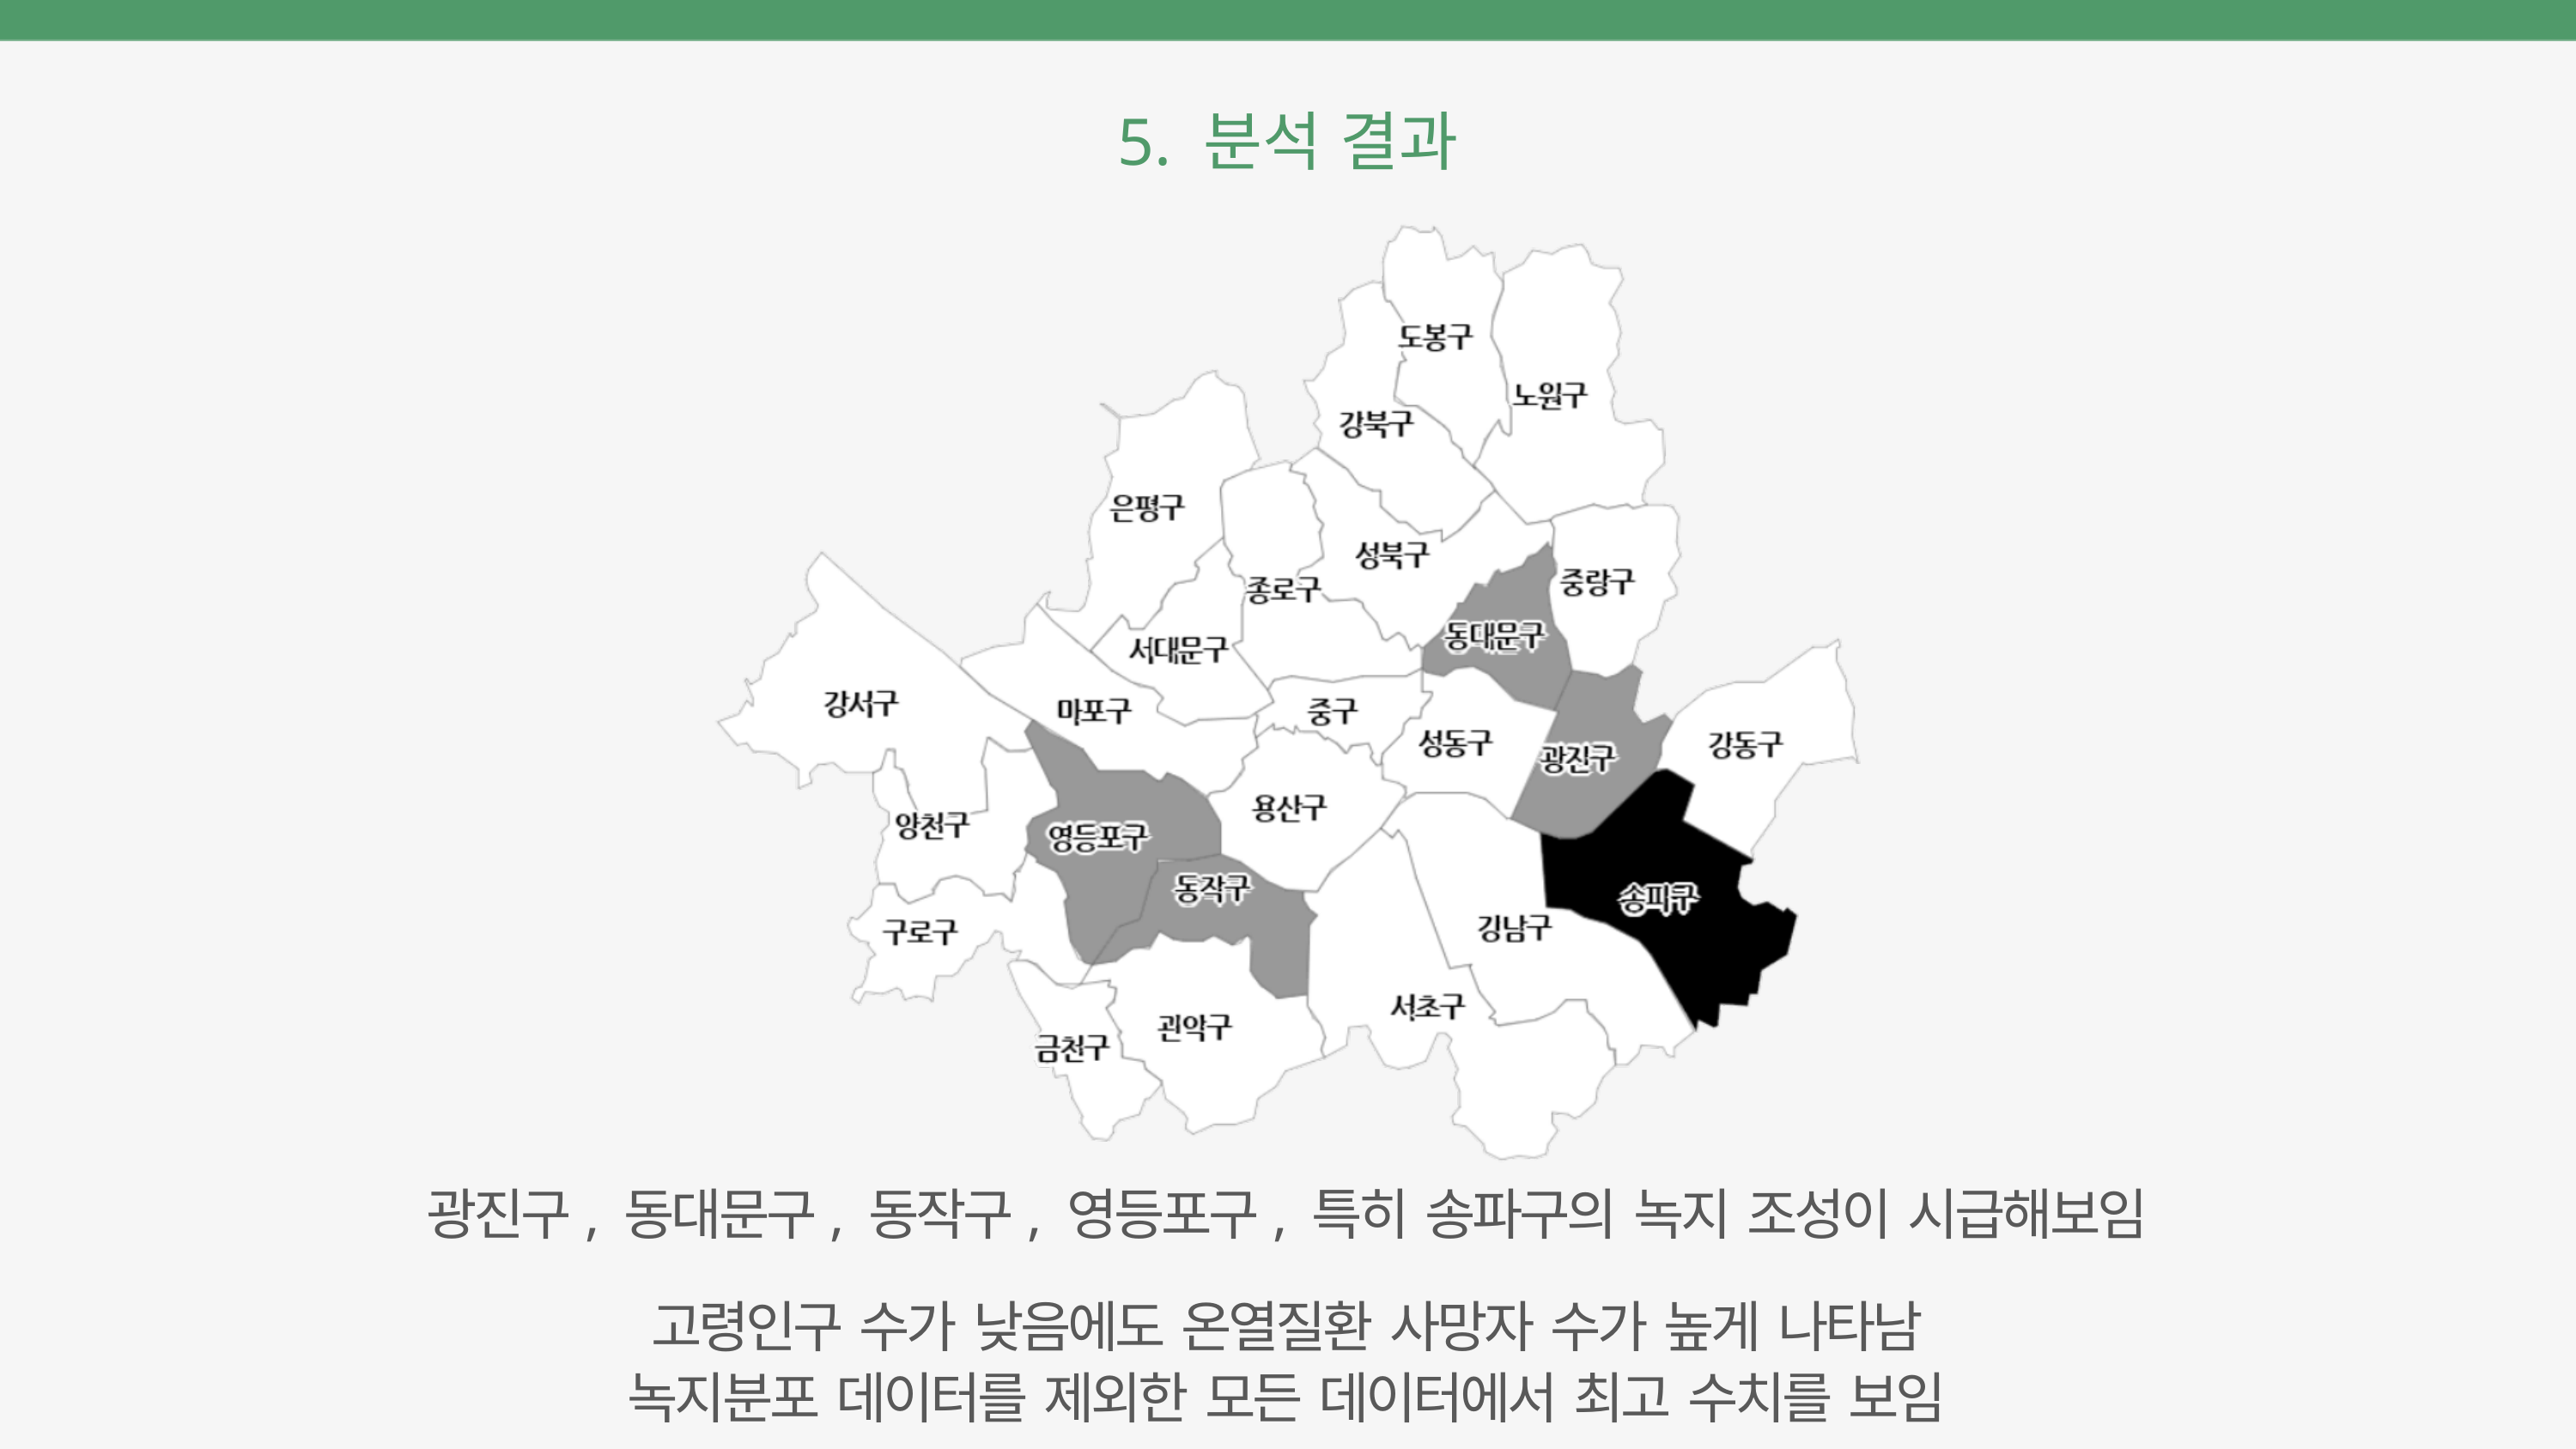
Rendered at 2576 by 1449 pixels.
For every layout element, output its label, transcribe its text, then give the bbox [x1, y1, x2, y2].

text_box 5. 분석 결과 [361, 96, 2215, 188]
text_box 광진구, 동대문구, 동작구, 영등포구, 특히 송파구의 녹지 조성이 시급해보임 고령인구 수가 낮음에도 온열질환 사망자 수가 높게 나타남 녹지분포 데이터를 제외한 모든 데이터에서 최고 수치를 보임 [422, 1156, 2153, 1447]
picture [0, 0, 2576, 42]
picture [658, 189, 1918, 1197]
